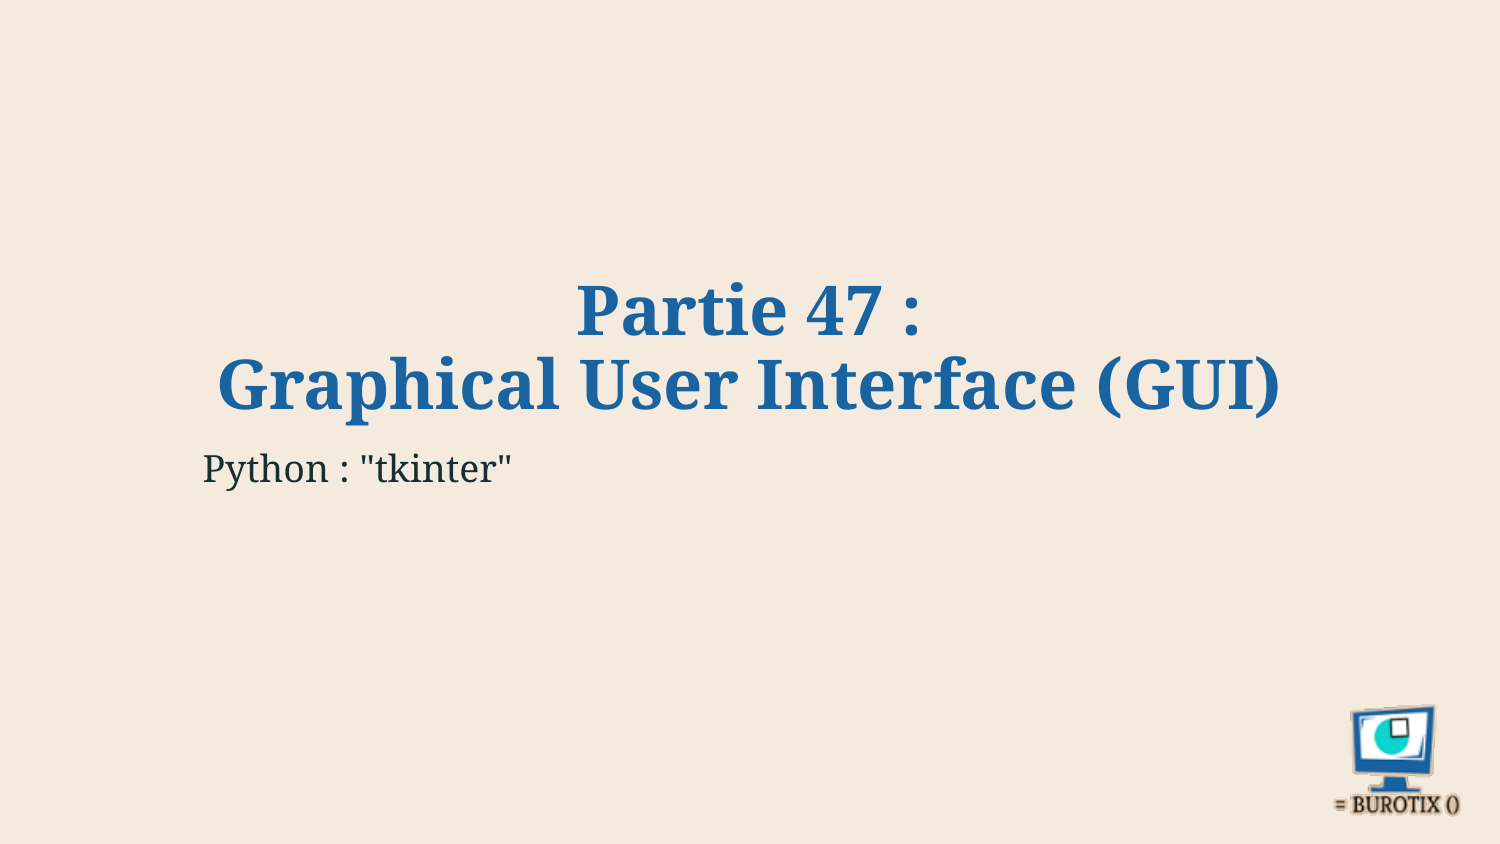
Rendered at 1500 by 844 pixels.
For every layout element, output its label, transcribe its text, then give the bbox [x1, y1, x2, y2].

picture [1332, 703, 1462, 817]
title Partie 47 : Graphical User Interface (GUI) [187, 138, 1313, 432]
subtitle Python : "tkinter" [187, 443, 1313, 647]
